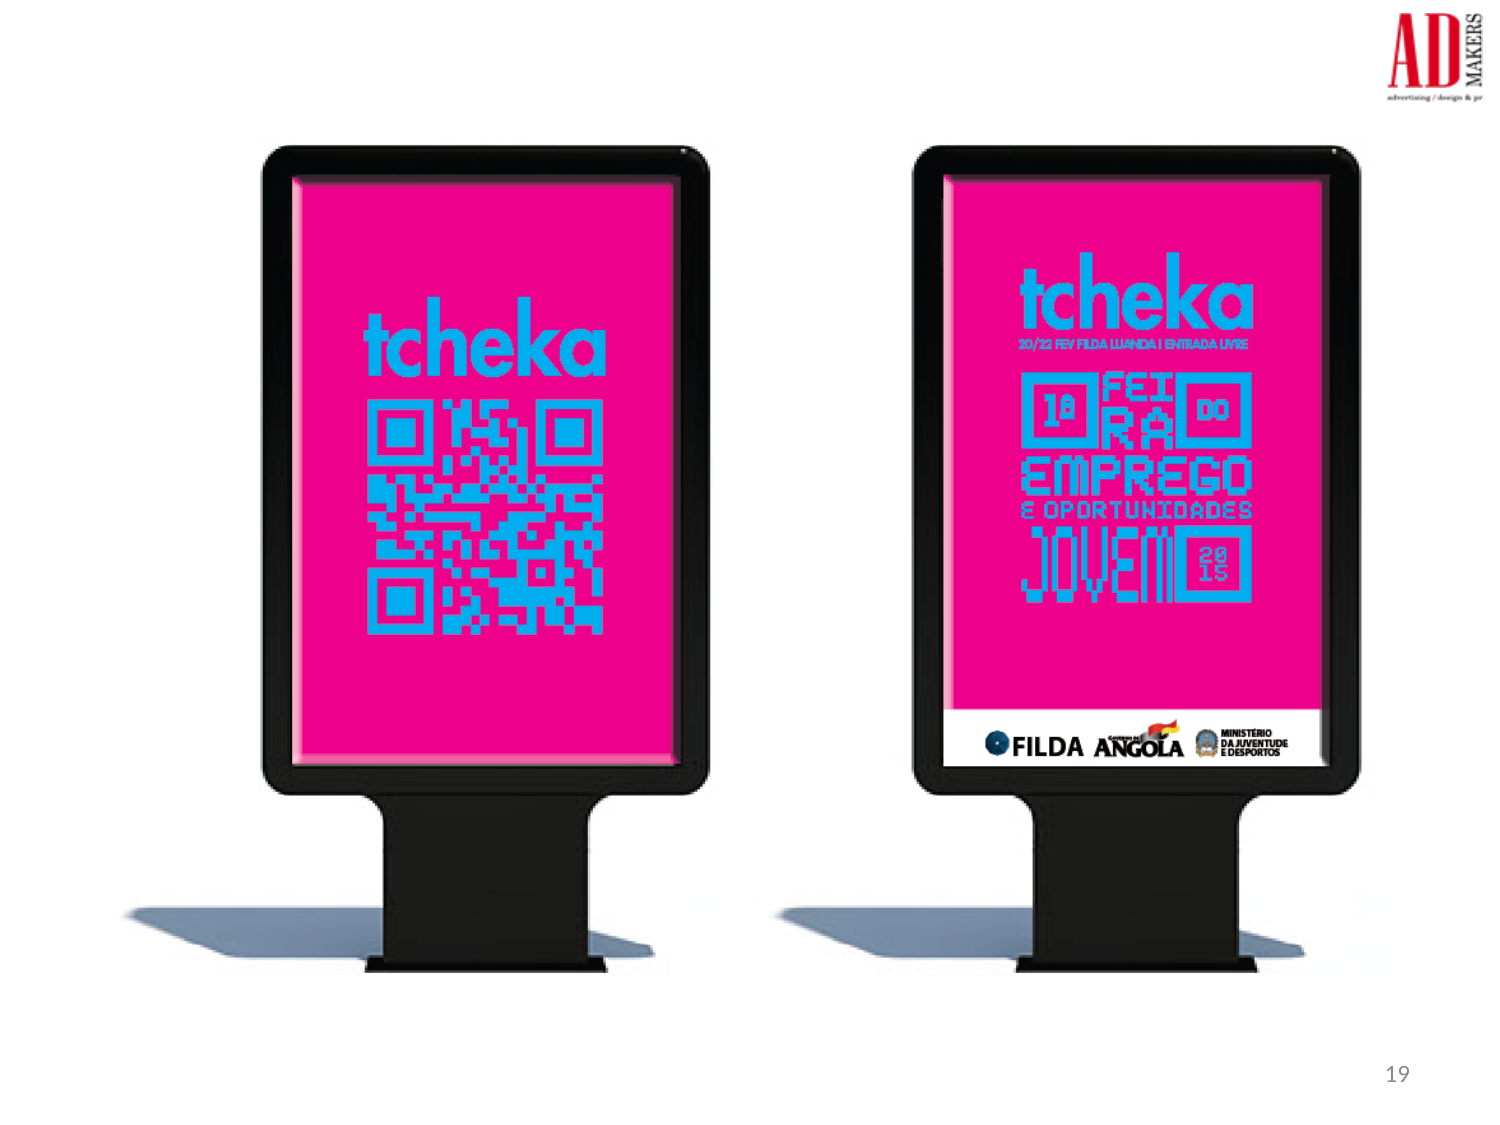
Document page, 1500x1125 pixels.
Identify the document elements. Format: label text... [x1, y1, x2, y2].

picture [119, 119, 1381, 1006]
picture [1387, 12, 1483, 102]
slide_number 19 [1074, 1042, 1425, 1103]
